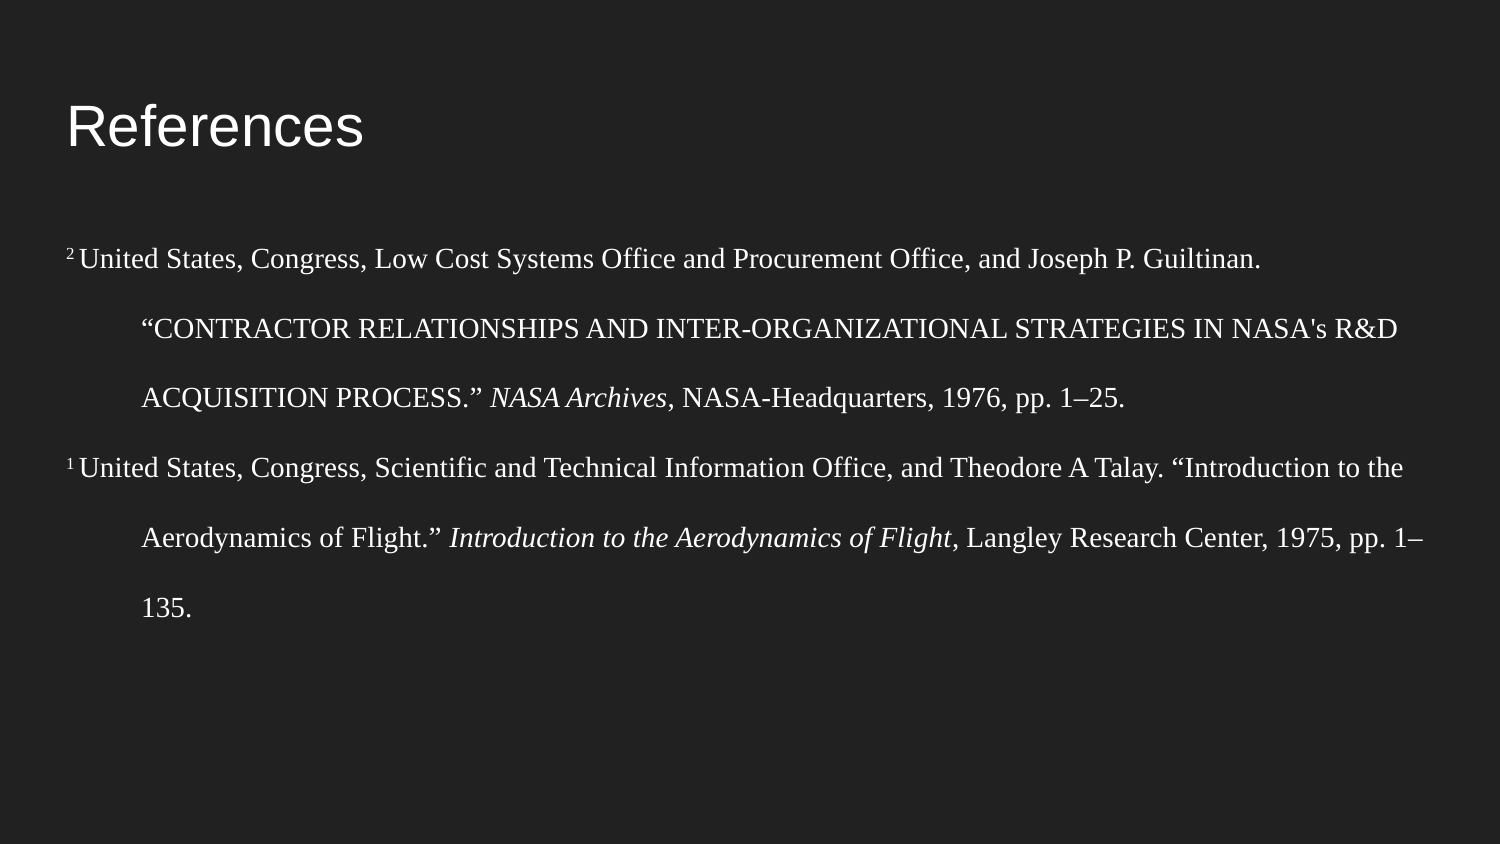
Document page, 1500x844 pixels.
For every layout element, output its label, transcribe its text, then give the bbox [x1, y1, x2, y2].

list 2 United States, Congress, Low Cost Systems Office and Procurement Office, and Joseph P. Guiltinan. “CONTRACTOR RELATIONSHIPS AND INTER-ORGANIZATIONAL STRATEGIES IN NASA's R&D ACQUISITION PROCESS.” NASA Archives, NASA-Headquarters, 1976, pp. 1–25. 1 United States, Congress, Scientific and Technical Information Office, and Theodore A Talay. “Introduction to the Aerodynamics of Flight.” Introduction to the Aerodynamics of Flight, Langley Research Center, 1975, pp. 1–135. [51, 189, 1449, 750]
title References [51, 72, 1449, 167]
